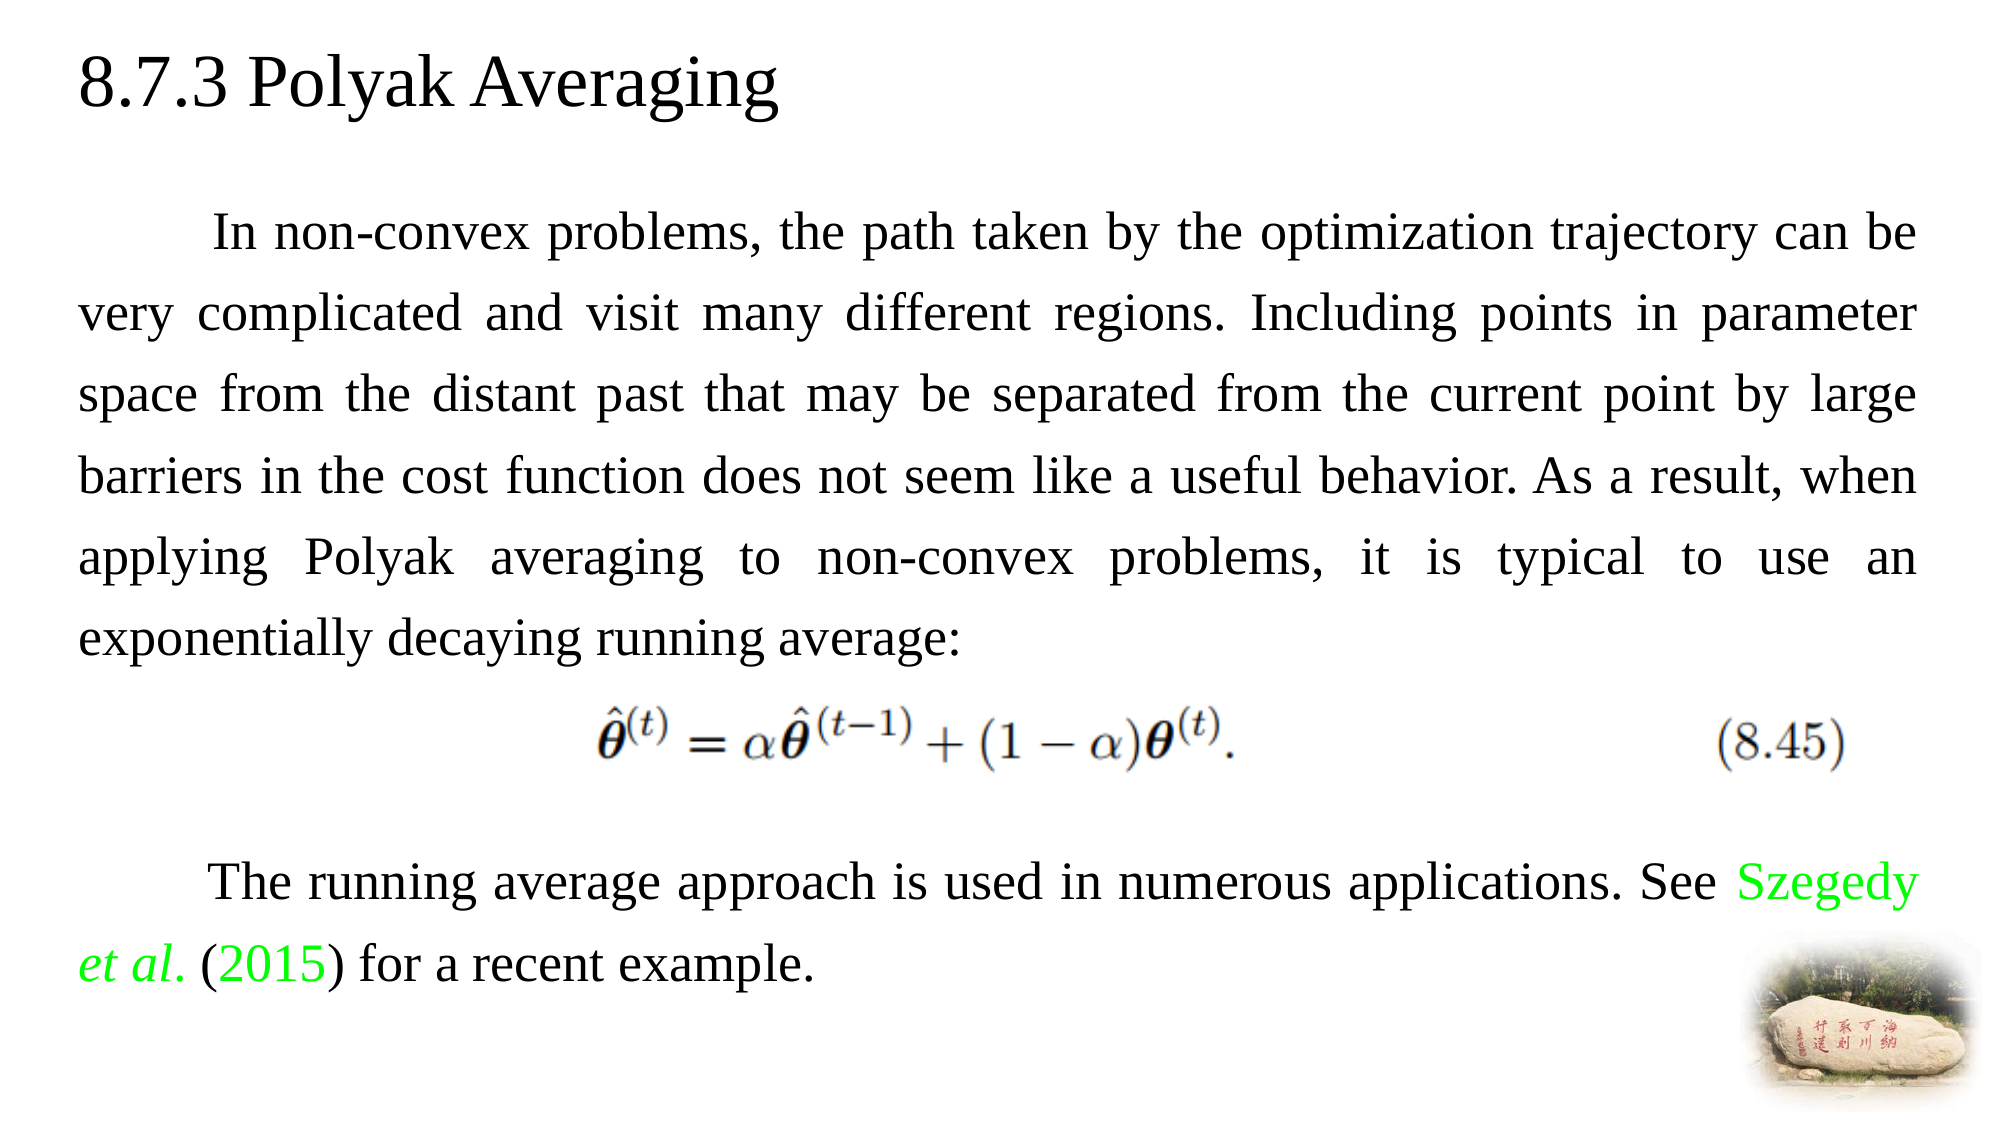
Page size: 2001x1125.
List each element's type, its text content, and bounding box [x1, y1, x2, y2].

picture [0, 684, 1862, 798]
picture [1740, 927, 1985, 1112]
list In non-convex problems, the path taken by the optimization trajectory can be very complicated and visit many different regions. Including points in parameter space from the distant past that may be separated from the current point by large barriers in the cost function does not seem like a useful behavior. As a result, when applying Polyak averaging to non-convex problems, it is typical to use an exponentially decaying running average: The running average approach is used in numerous applications. See Szegedy et al. (2015) for a recent example. [63, 171, 1936, 1014]
title 8.7.3 Polyak Averaging [63, 21, 1789, 142]
